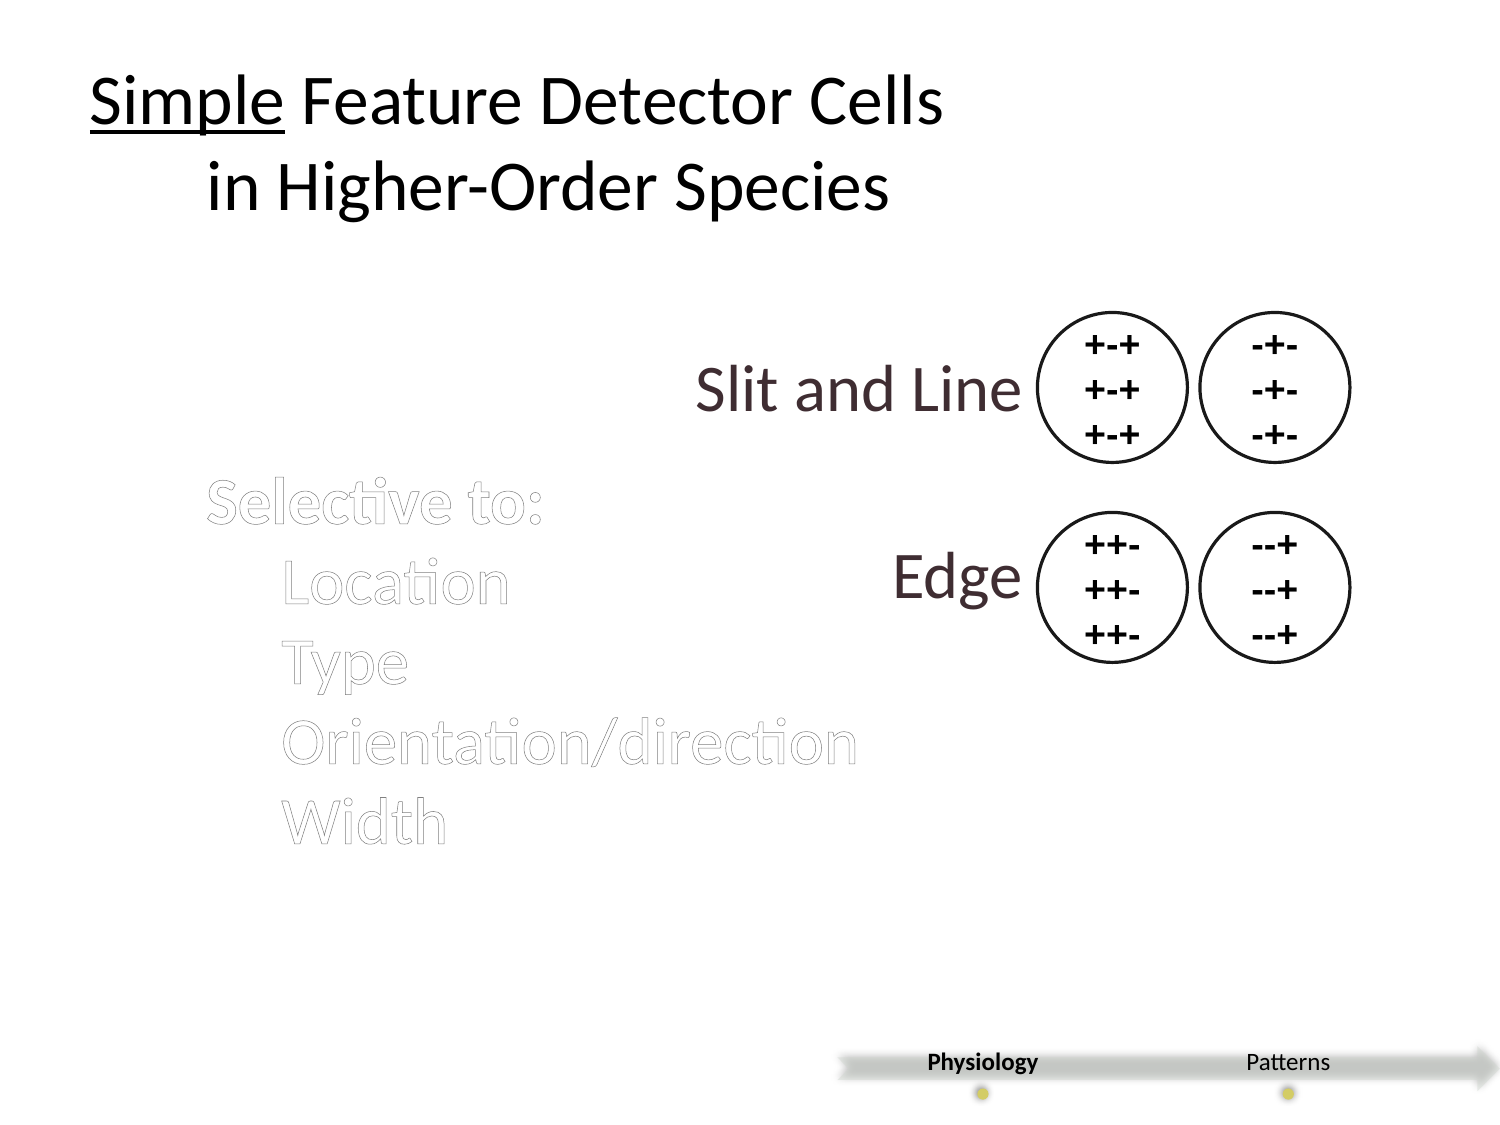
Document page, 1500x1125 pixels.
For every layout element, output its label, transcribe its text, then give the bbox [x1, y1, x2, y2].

text_box -+- -+- -+- [1198, 310, 1352, 465]
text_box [837, 1012, 1500, 1125]
text_box Selective to: Location Type Orientation/direction Width [191, 449, 875, 865]
text_box --+ --+ --+ [1198, 510, 1352, 665]
text_box +-+ +-+ +-+ [1035, 310, 1190, 465]
text_box ++- ++- ++- [1035, 510, 1190, 665]
list Slit and Line Edge [650, 337, 1038, 663]
title Simple Feature Detector Cells in Higher-Order Species [75, 45, 1425, 233]
